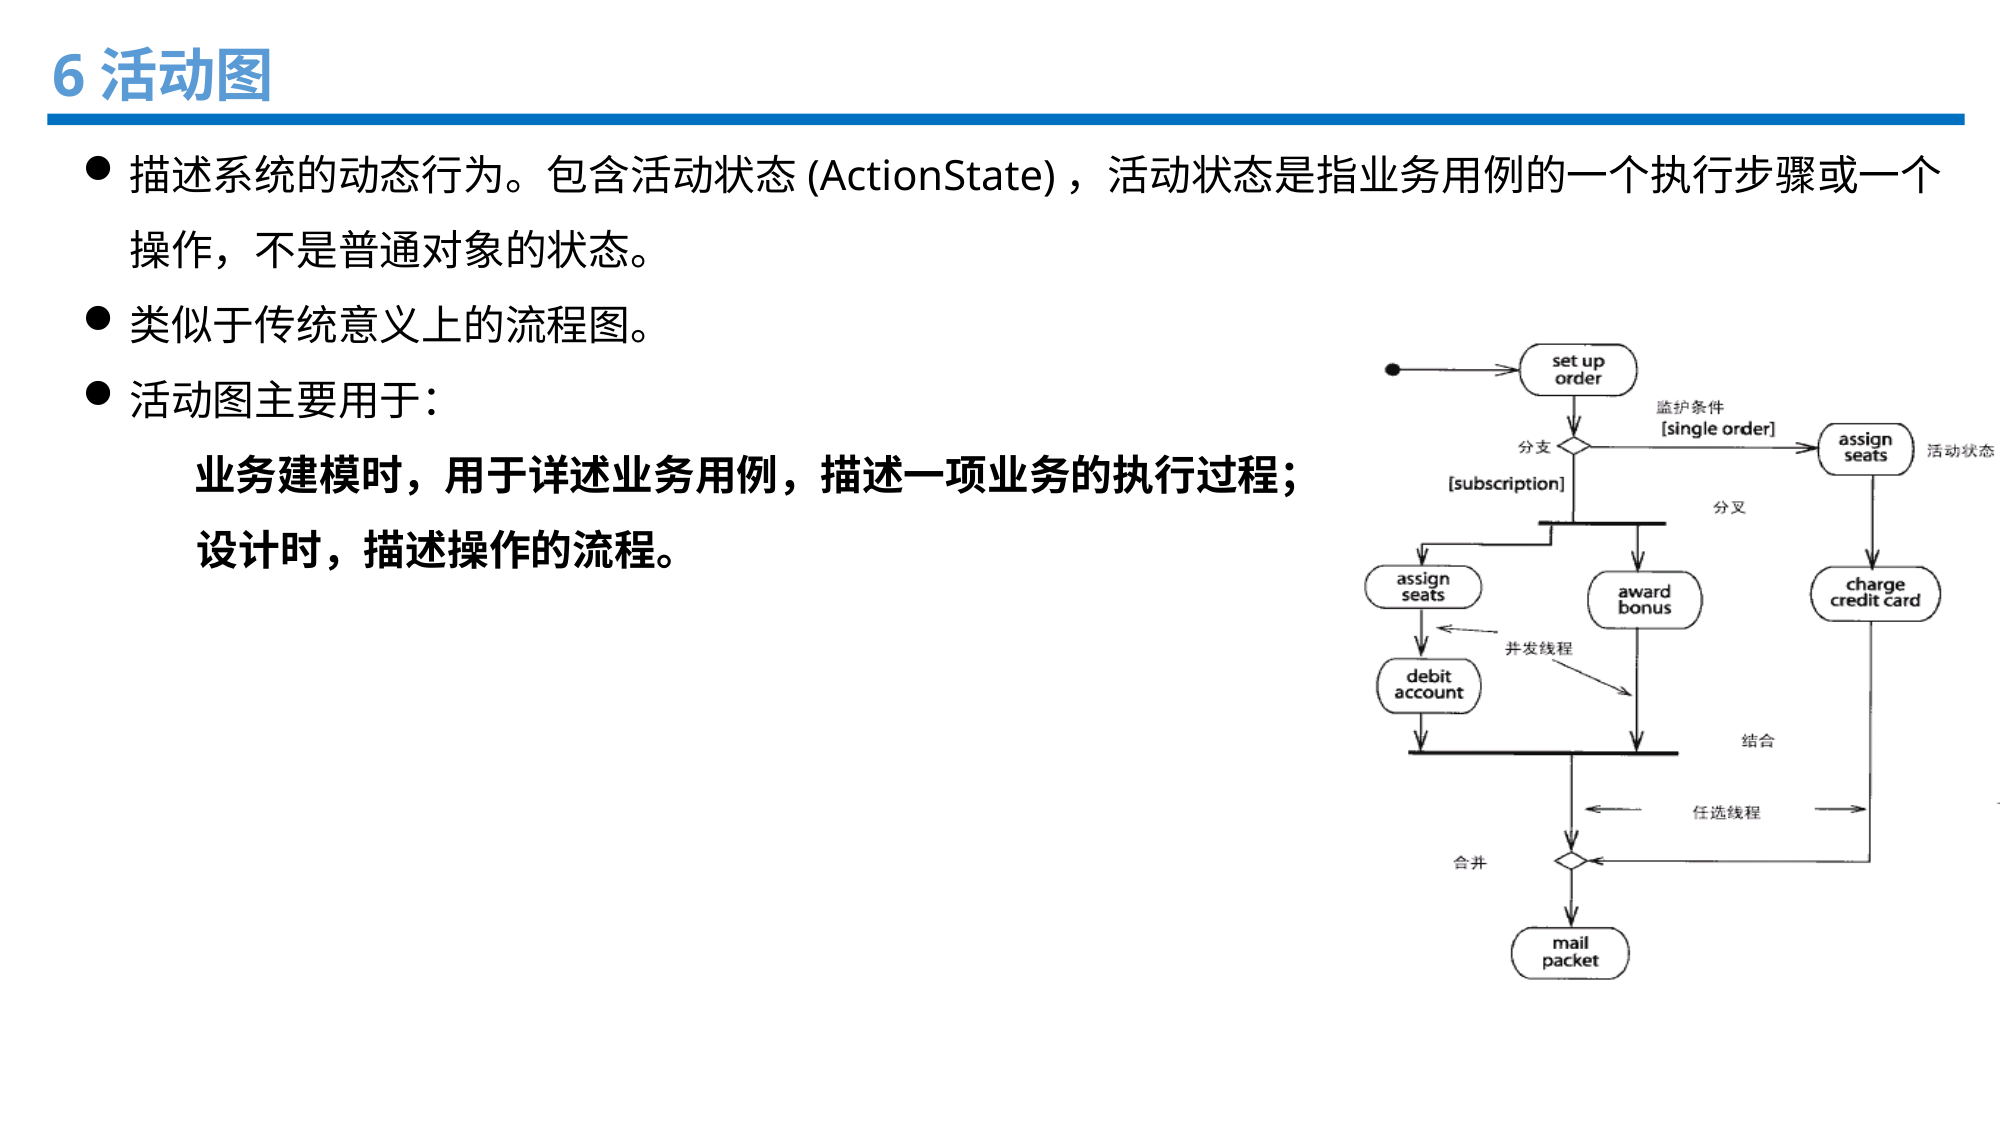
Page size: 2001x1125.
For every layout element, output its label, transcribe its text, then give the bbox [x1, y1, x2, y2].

picture [1363, 336, 2000, 1008]
text_box 描述系统的动态行为。包含活动状态(ActionState)，活动状态是指业务用例的一个执行步骤或一个操作，不是普通对象的状态。 类似于传统意义上的流程图。 活动图主要用于： 业务建模时，用于详述业务用例，描述一项业务的执行过程； 设计时，描述操作的流程。 [67, 116, 1974, 582]
text_box 6活动图 [37, 30, 289, 116]
